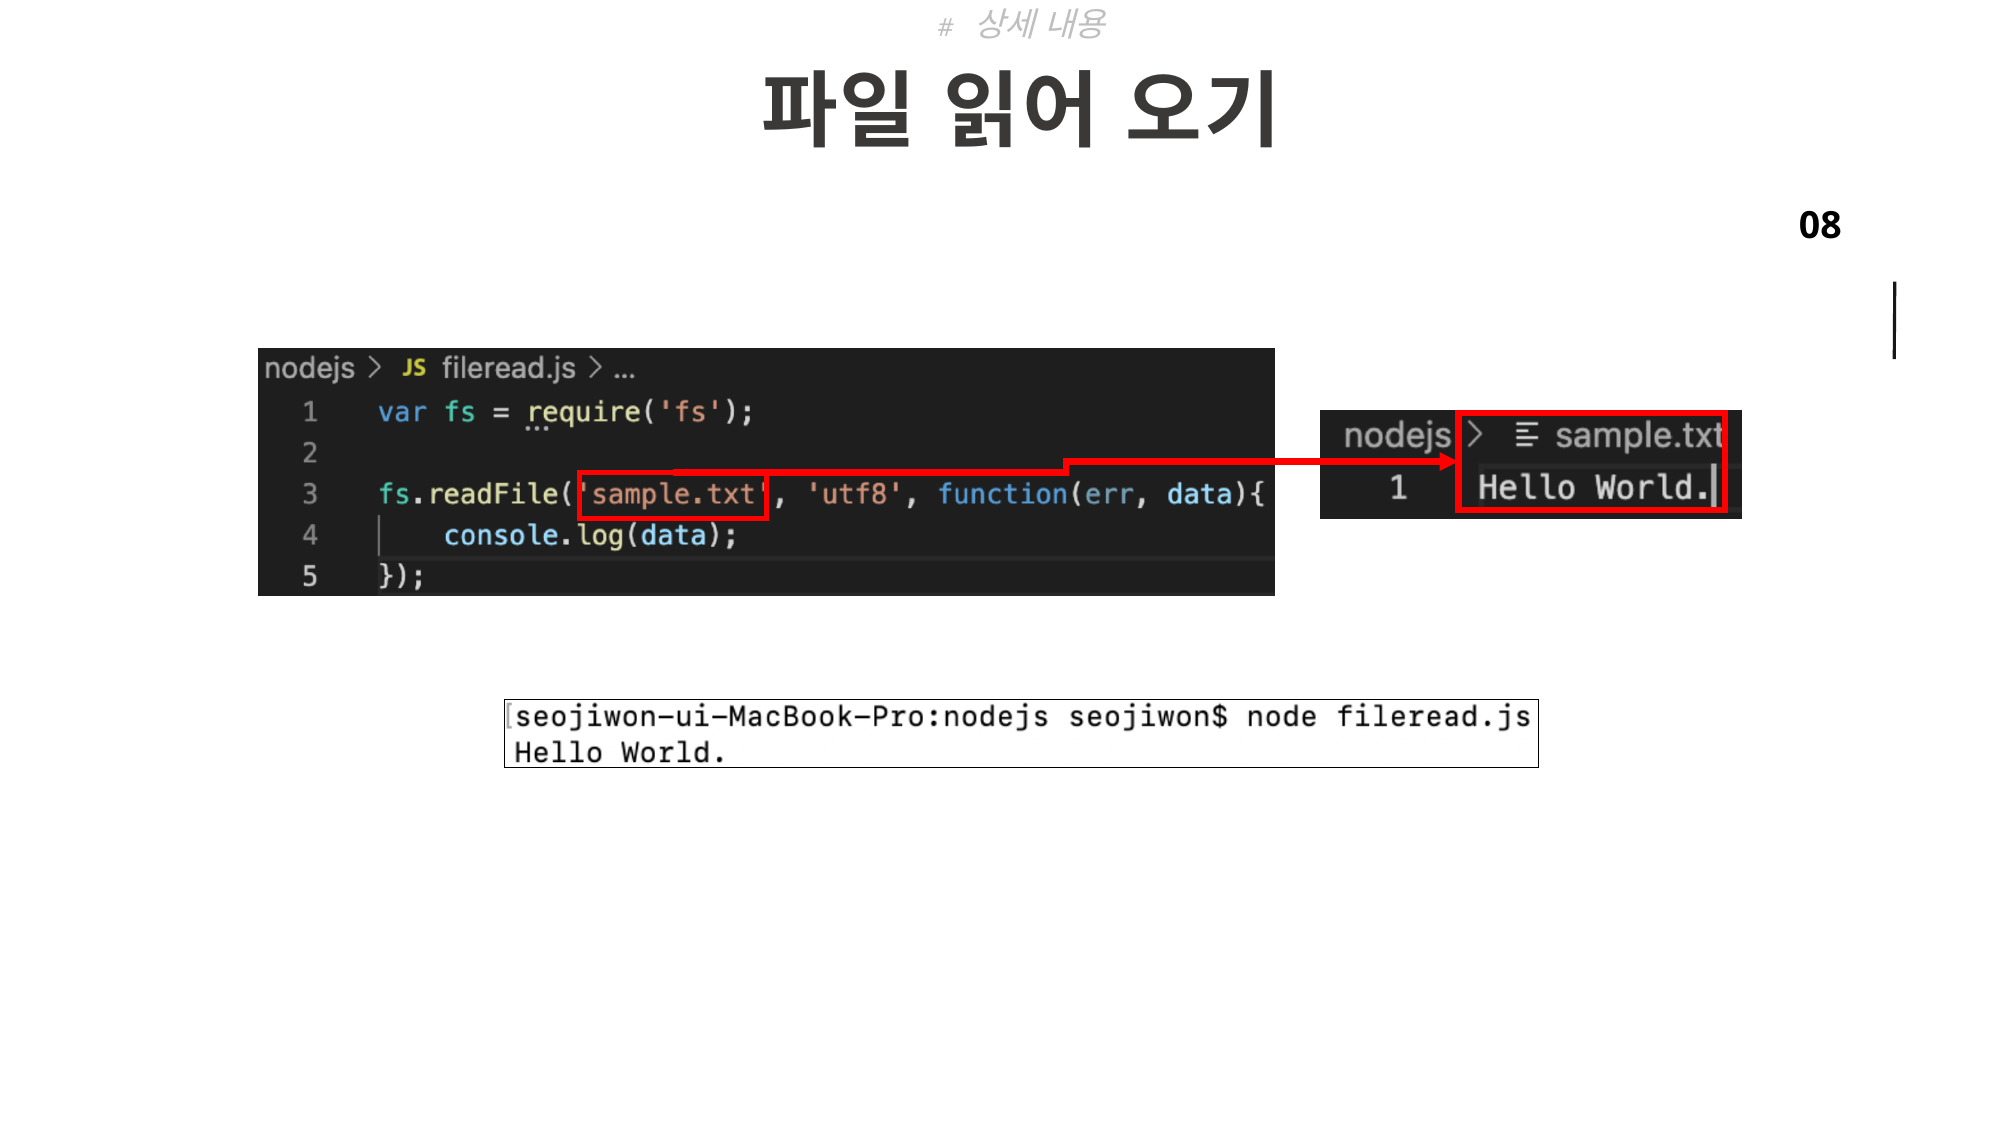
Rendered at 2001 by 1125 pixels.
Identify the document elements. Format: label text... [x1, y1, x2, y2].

text_box 파일 읽어 오기 [370, 61, 1672, 196]
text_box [258, 348, 1742, 768]
text_box # 상세 내용 [696, 0, 1346, 62]
